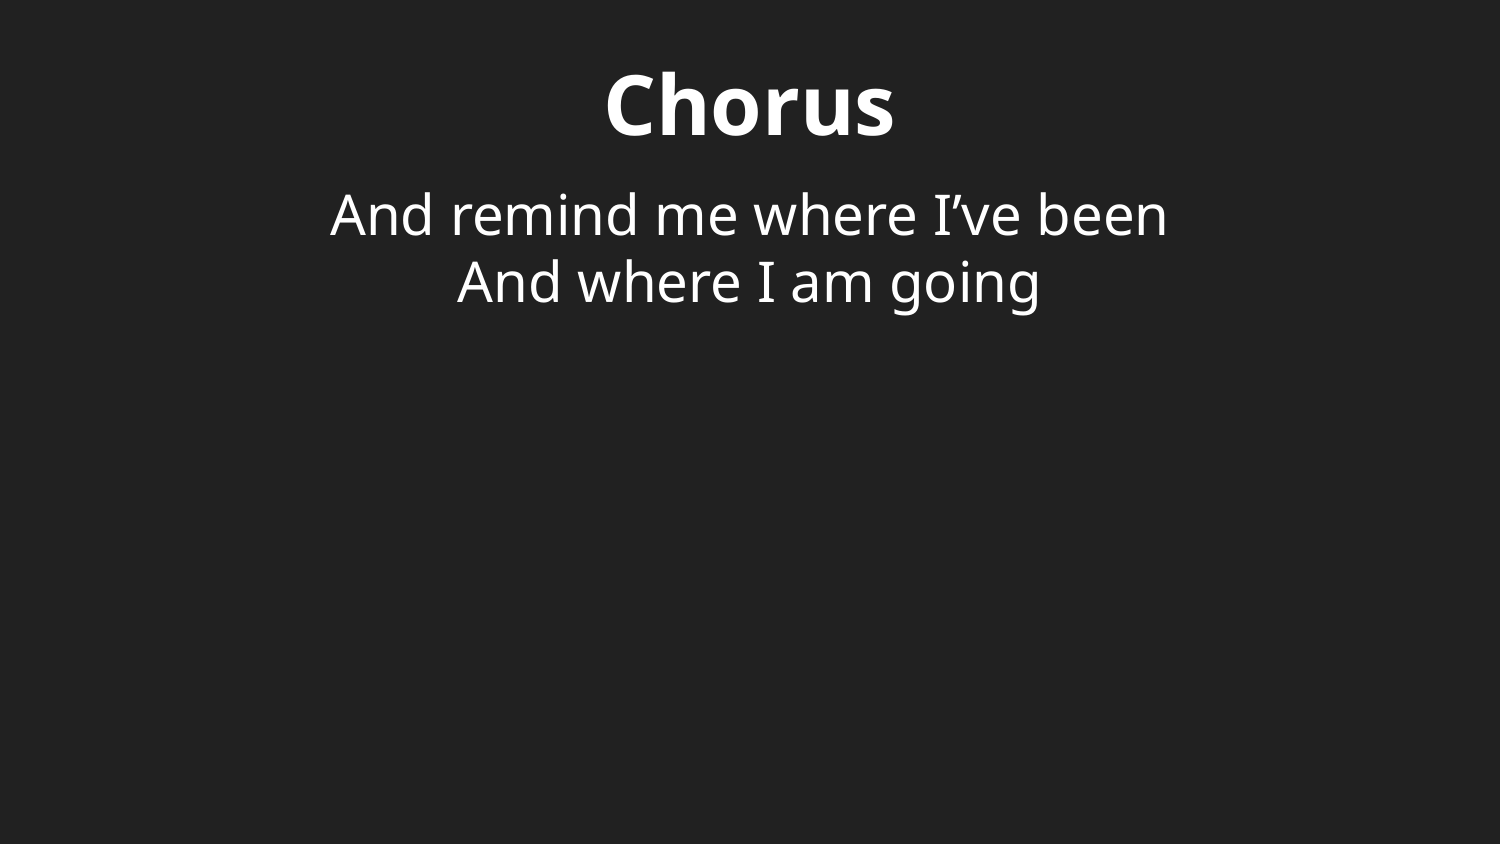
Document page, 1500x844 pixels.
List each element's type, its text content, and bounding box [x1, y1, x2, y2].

text_box Chorus [74, 45, 1425, 160]
text_box And remind me where I’ve been And where I am going [74, 171, 1425, 389]
